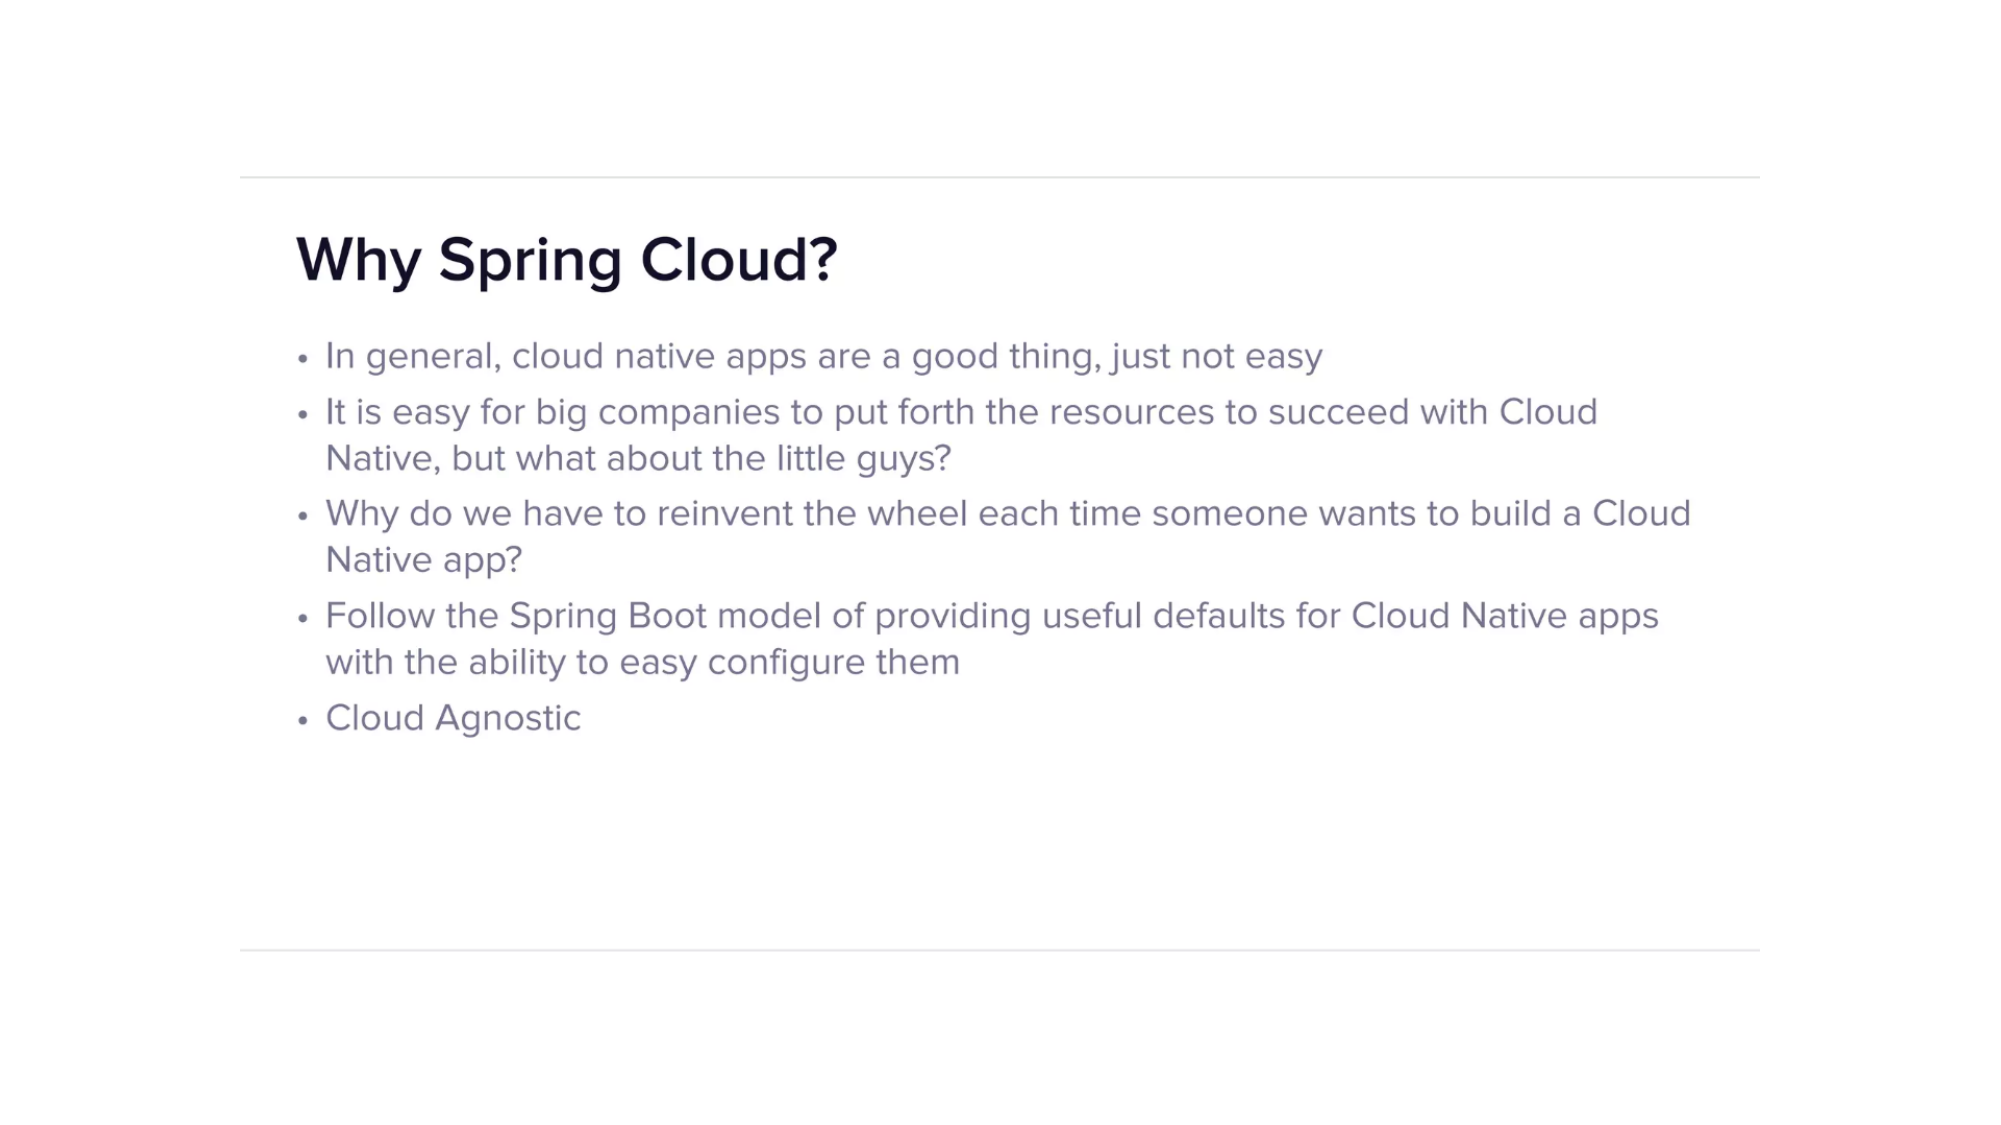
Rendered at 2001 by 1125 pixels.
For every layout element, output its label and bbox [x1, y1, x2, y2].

picture [239, 168, 1761, 957]
